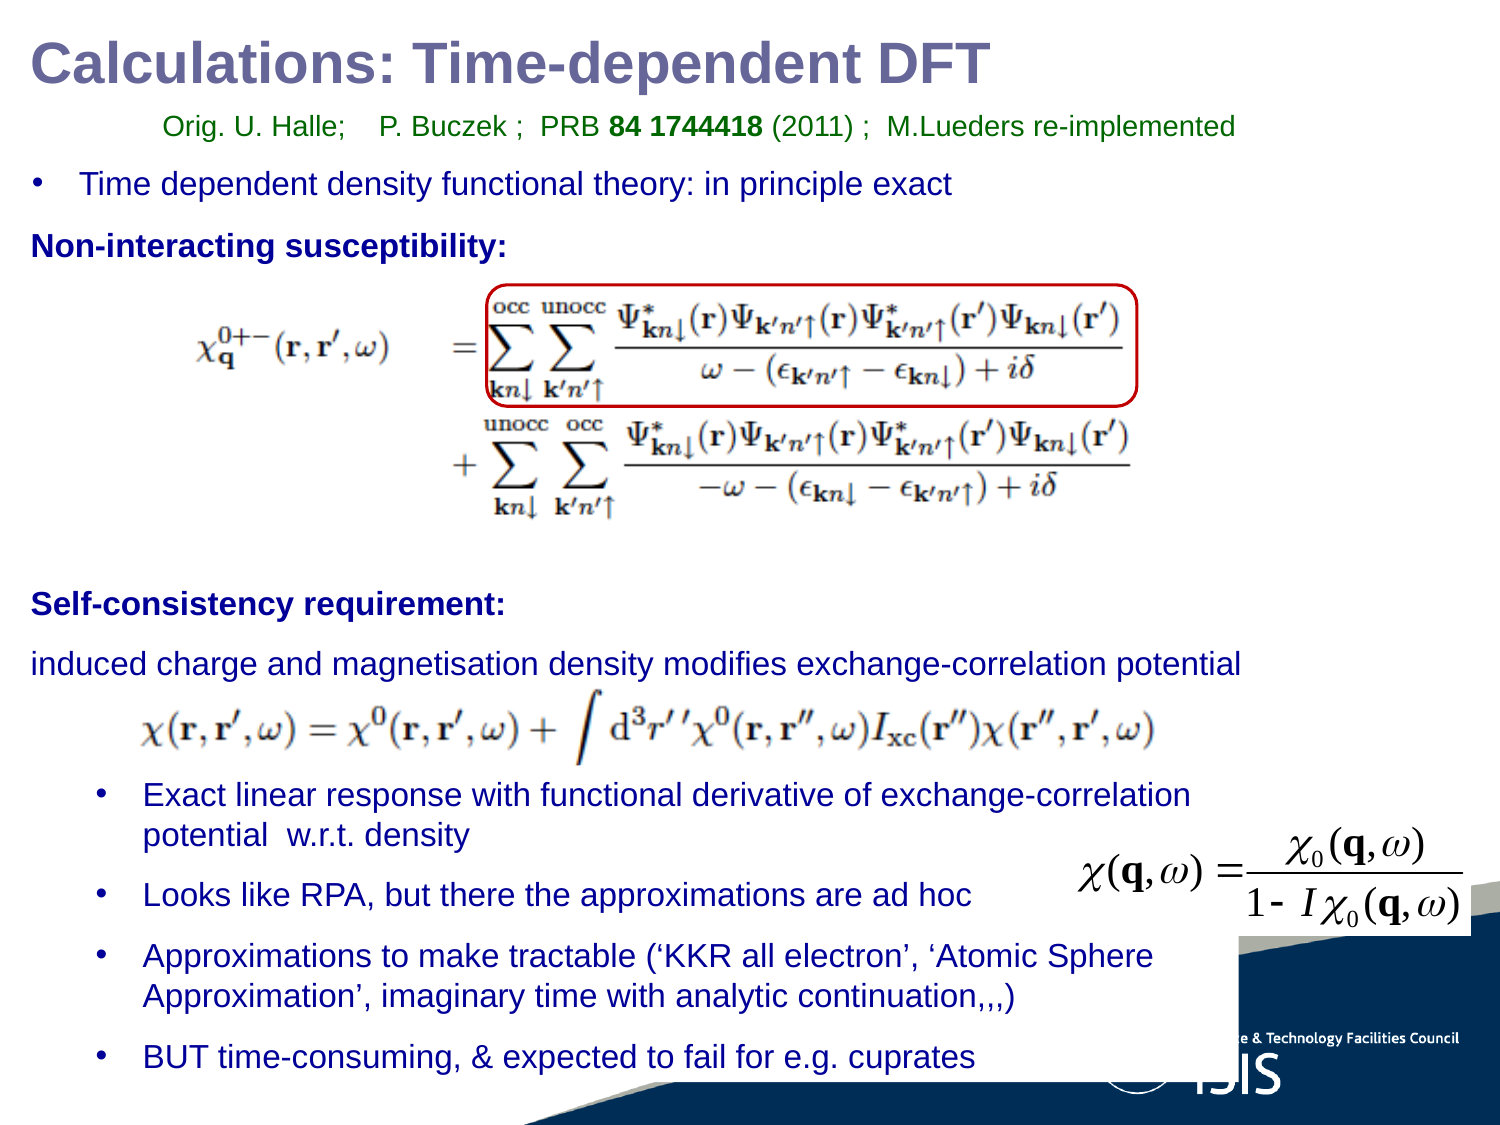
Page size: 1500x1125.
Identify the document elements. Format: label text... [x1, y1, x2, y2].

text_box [15, 574, 1470, 795]
text_box Exact linear response with functional derivative of exchange-correlation potential w.r.t. density Looks like RPA, but there the approximations are ad hoc Approximations to make tractable (‘KKR all electron’, ‘Atomic Sphere Approximation’, imaginary time with analytic continuation,,,) BUT time-consuming, & expected to fail for e.g. cuprates [80, 803, 1239, 1083]
text_box Non-interacting susceptibility: [15, 216, 619, 272]
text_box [1070, 816, 1471, 937]
picture [0, 879, 1500, 1125]
text_box Calculations: Time-dependent DFT [15, 17, 1500, 135]
text_box Time dependent density functional theory: in principle exact [17, 155, 1374, 210]
picture [113, 284, 1201, 528]
text_box Orig. U. Halle; P. Buczek ; PRB 84 1744418 (2011) ; M.Lueders re-implemented [147, 99, 1432, 150]
